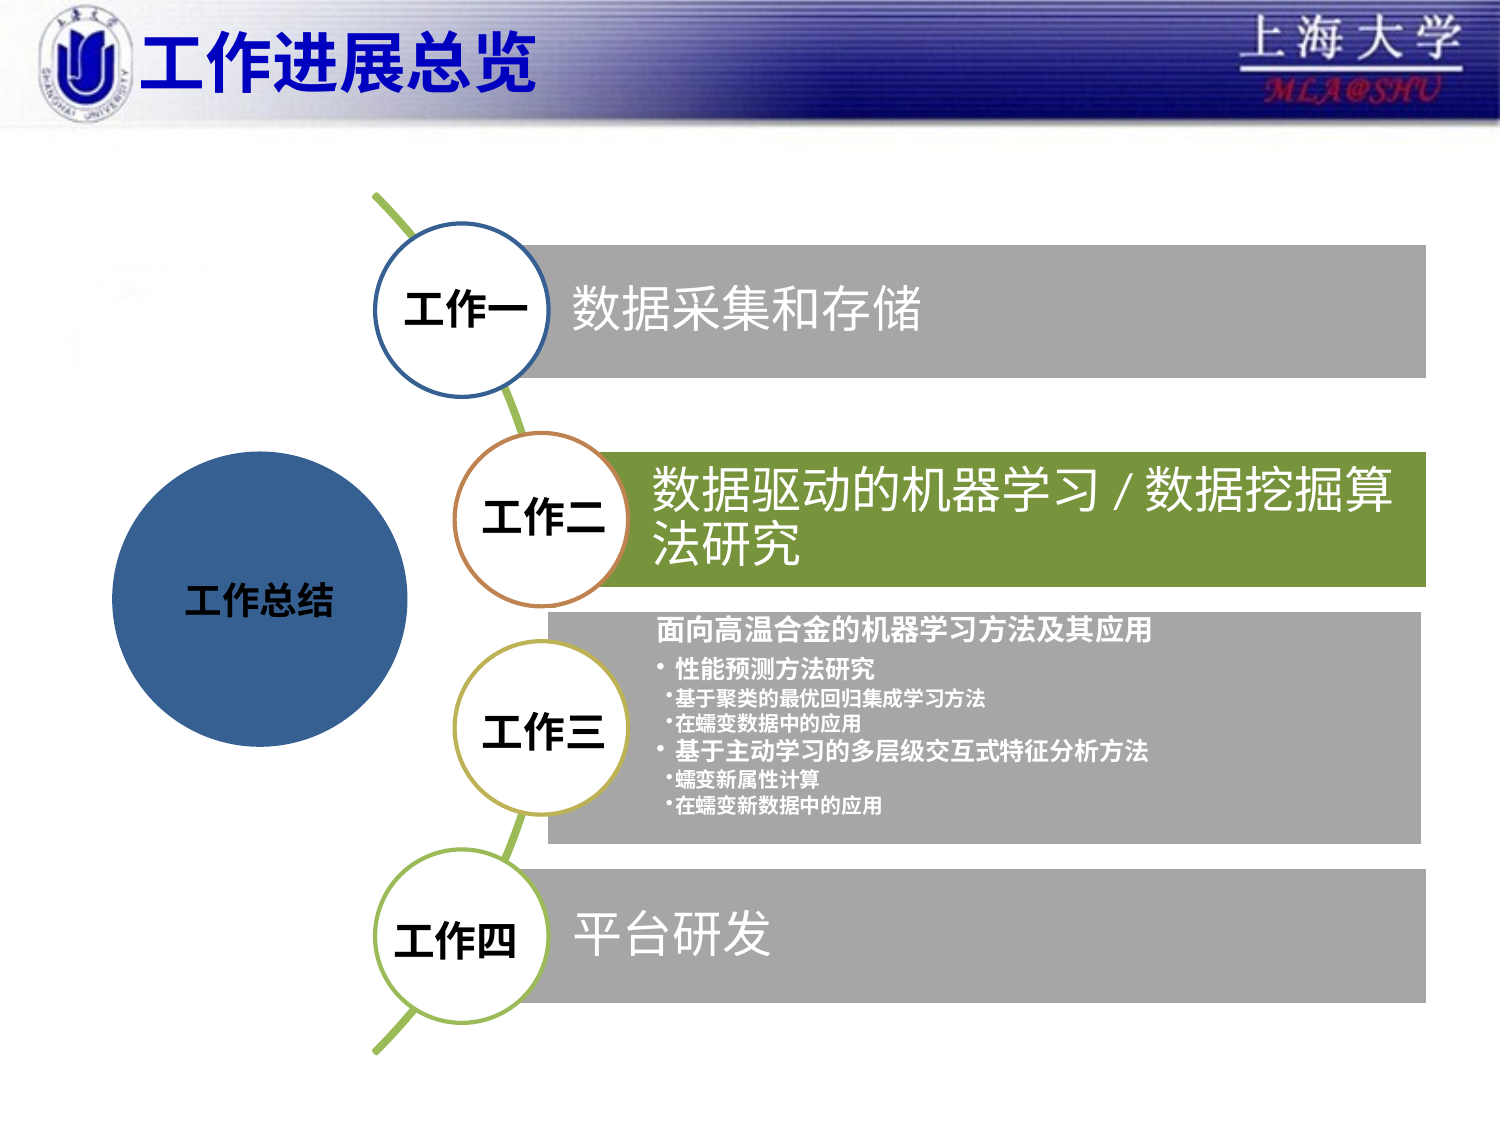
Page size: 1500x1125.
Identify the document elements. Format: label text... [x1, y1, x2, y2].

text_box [111, 172, 1442, 1076]
title 工作进展总览 [123, 0, 1474, 127]
picture [0, 0, 1500, 1125]
